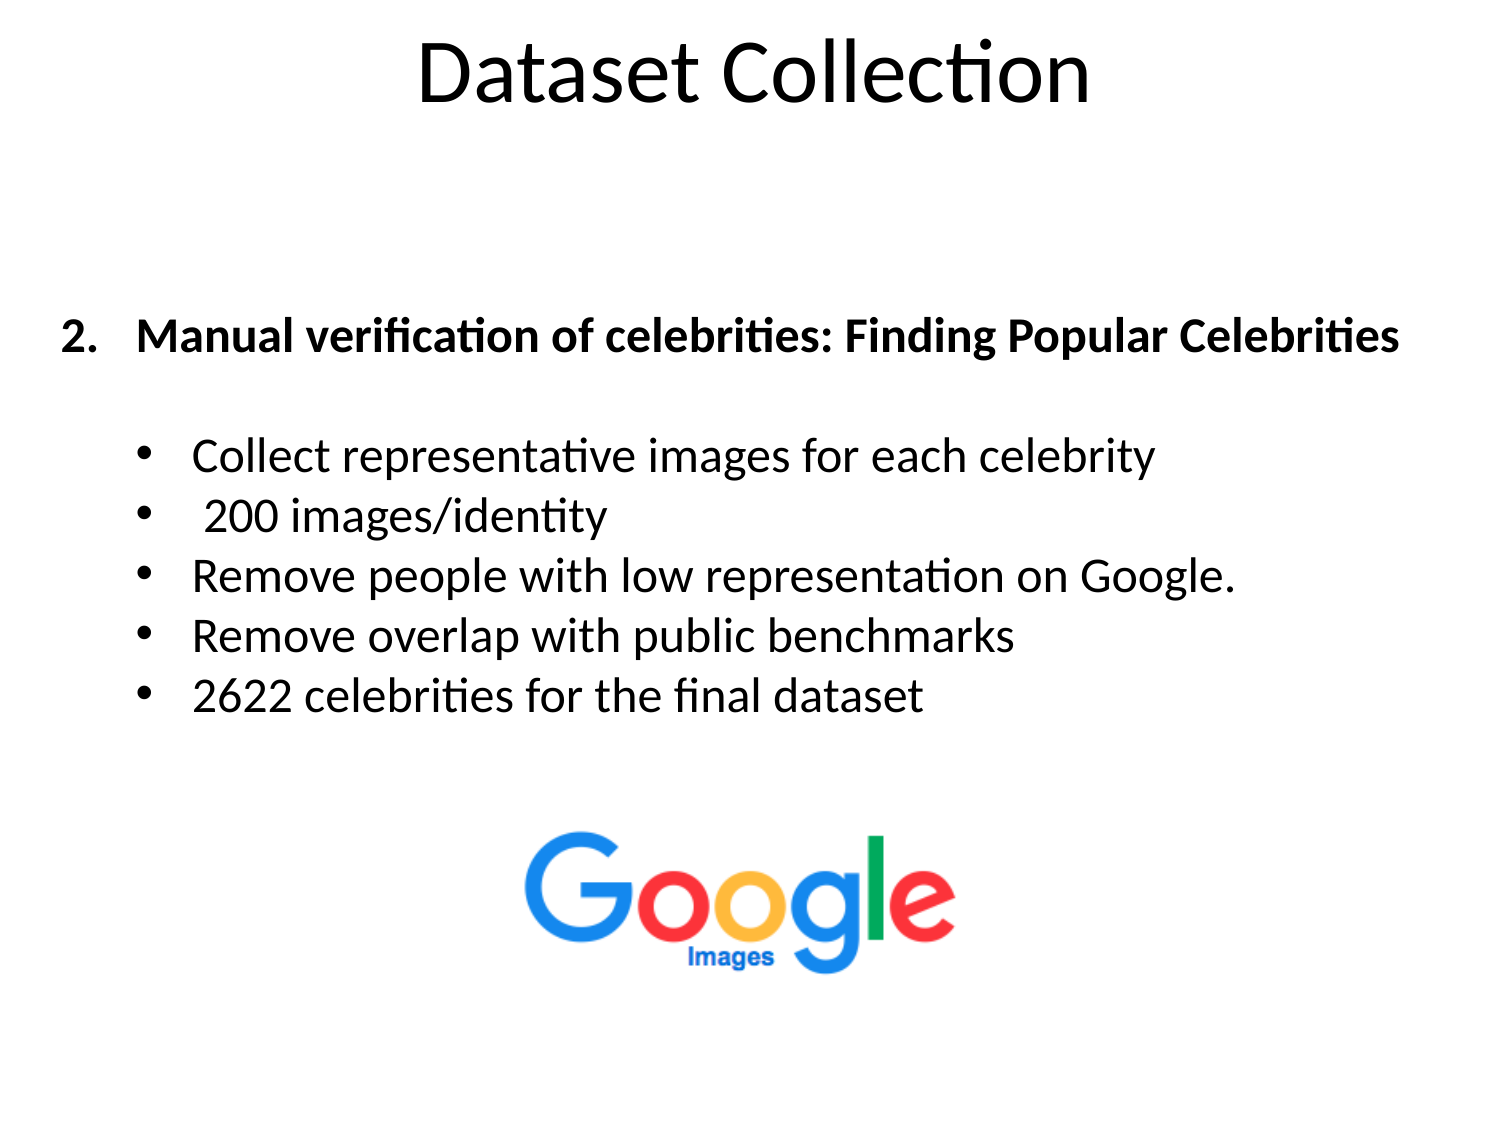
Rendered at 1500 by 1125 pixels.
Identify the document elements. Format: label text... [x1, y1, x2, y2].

title Dataset Collection [117, 0, 1393, 187]
text_box Manual verification of celebrities: Finding Popular Celebrities Collect representative images for each celebrity 200 images/identity Remove people with low representation on Google. Remove overlap with public benchmarks 2622 celebrities for the final dataset [45, 294, 1500, 790]
picture [493, 792, 990, 1001]
